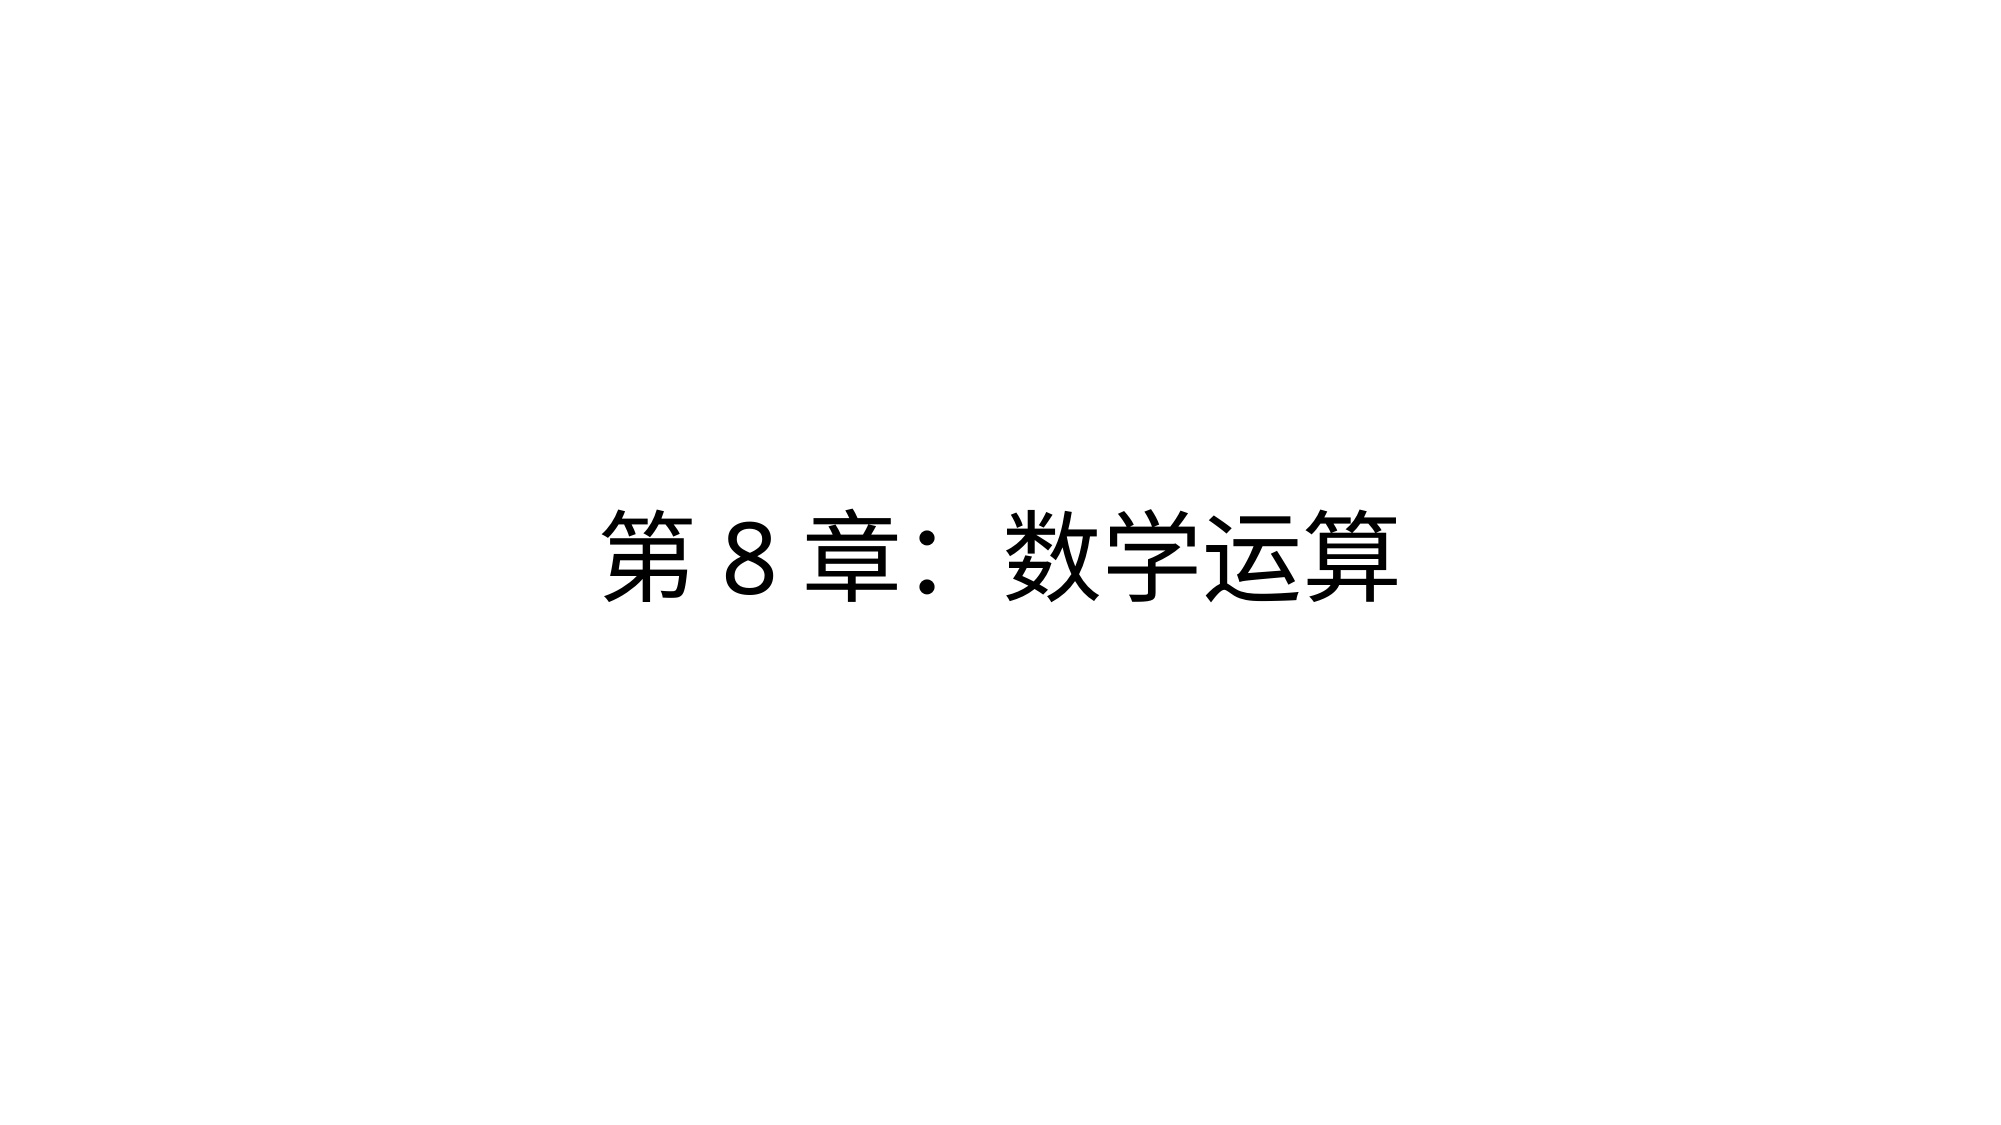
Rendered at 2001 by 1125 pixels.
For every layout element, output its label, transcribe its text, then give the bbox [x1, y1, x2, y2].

title 第8章：数学运算 [137, 453, 1863, 672]
